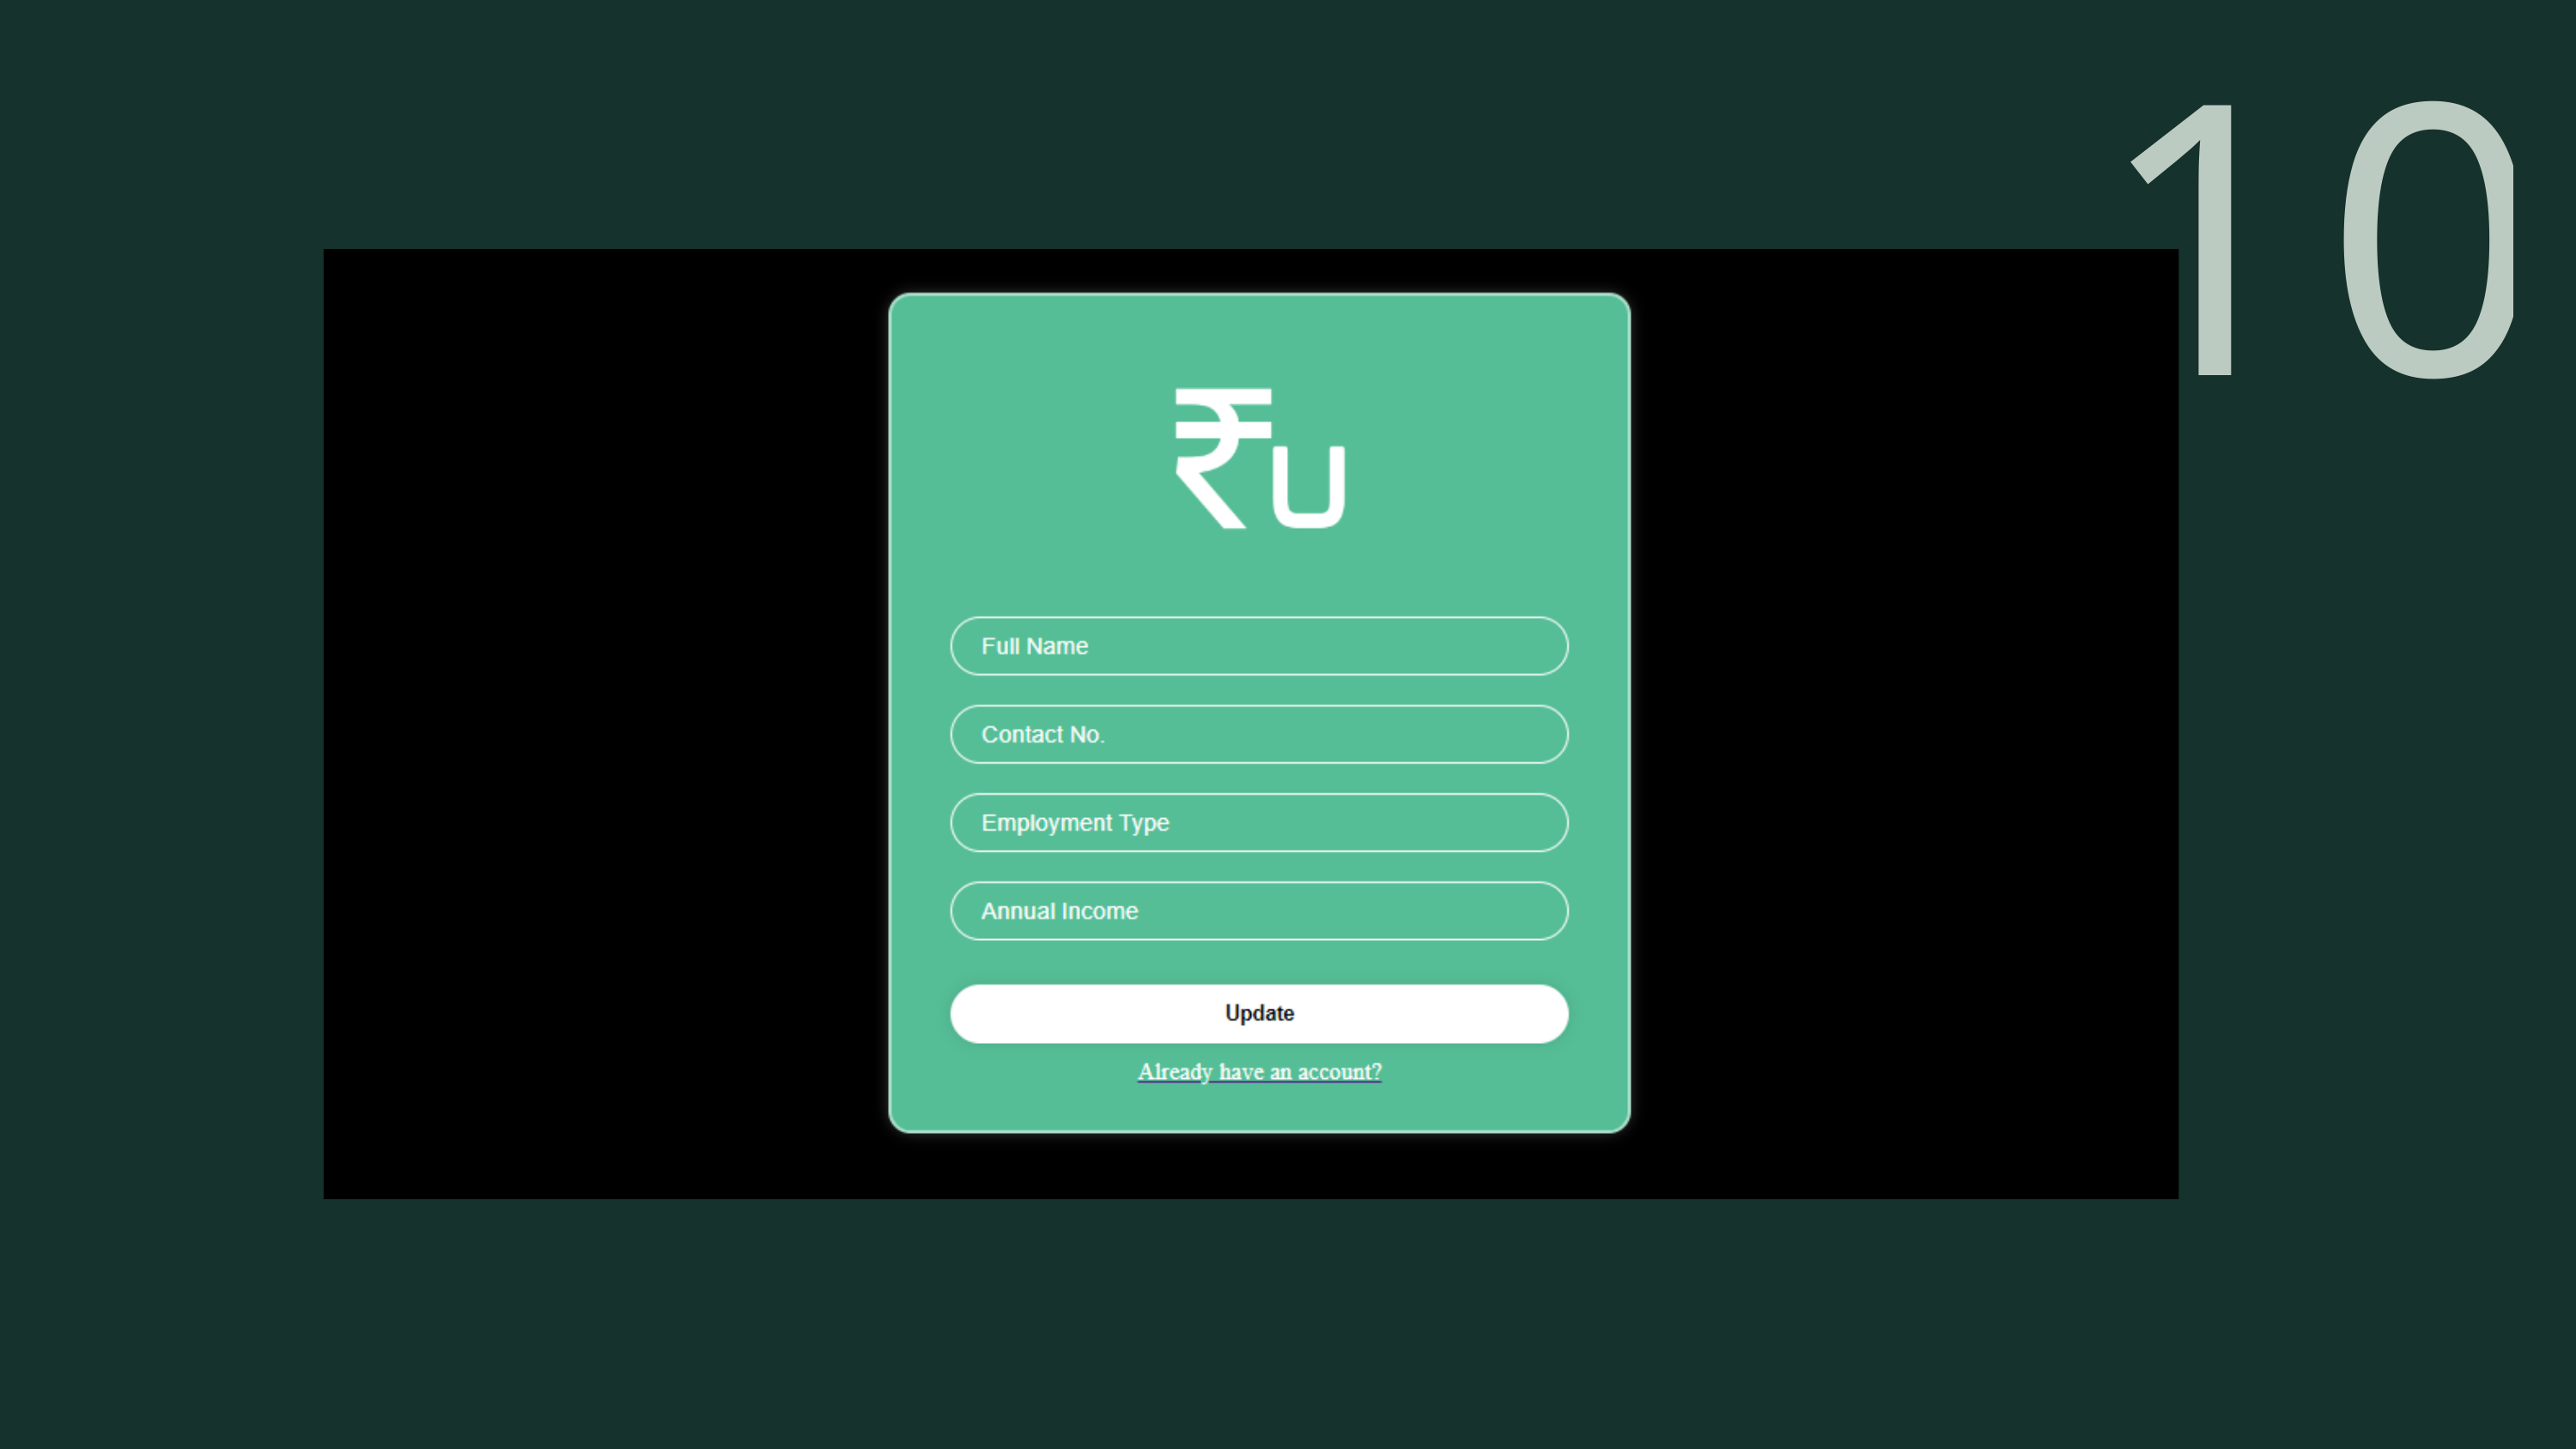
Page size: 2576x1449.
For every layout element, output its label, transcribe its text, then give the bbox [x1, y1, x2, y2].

text_box [323, 249, 2179, 1199]
text_box 10 [2013, 0, 2576, 452]
